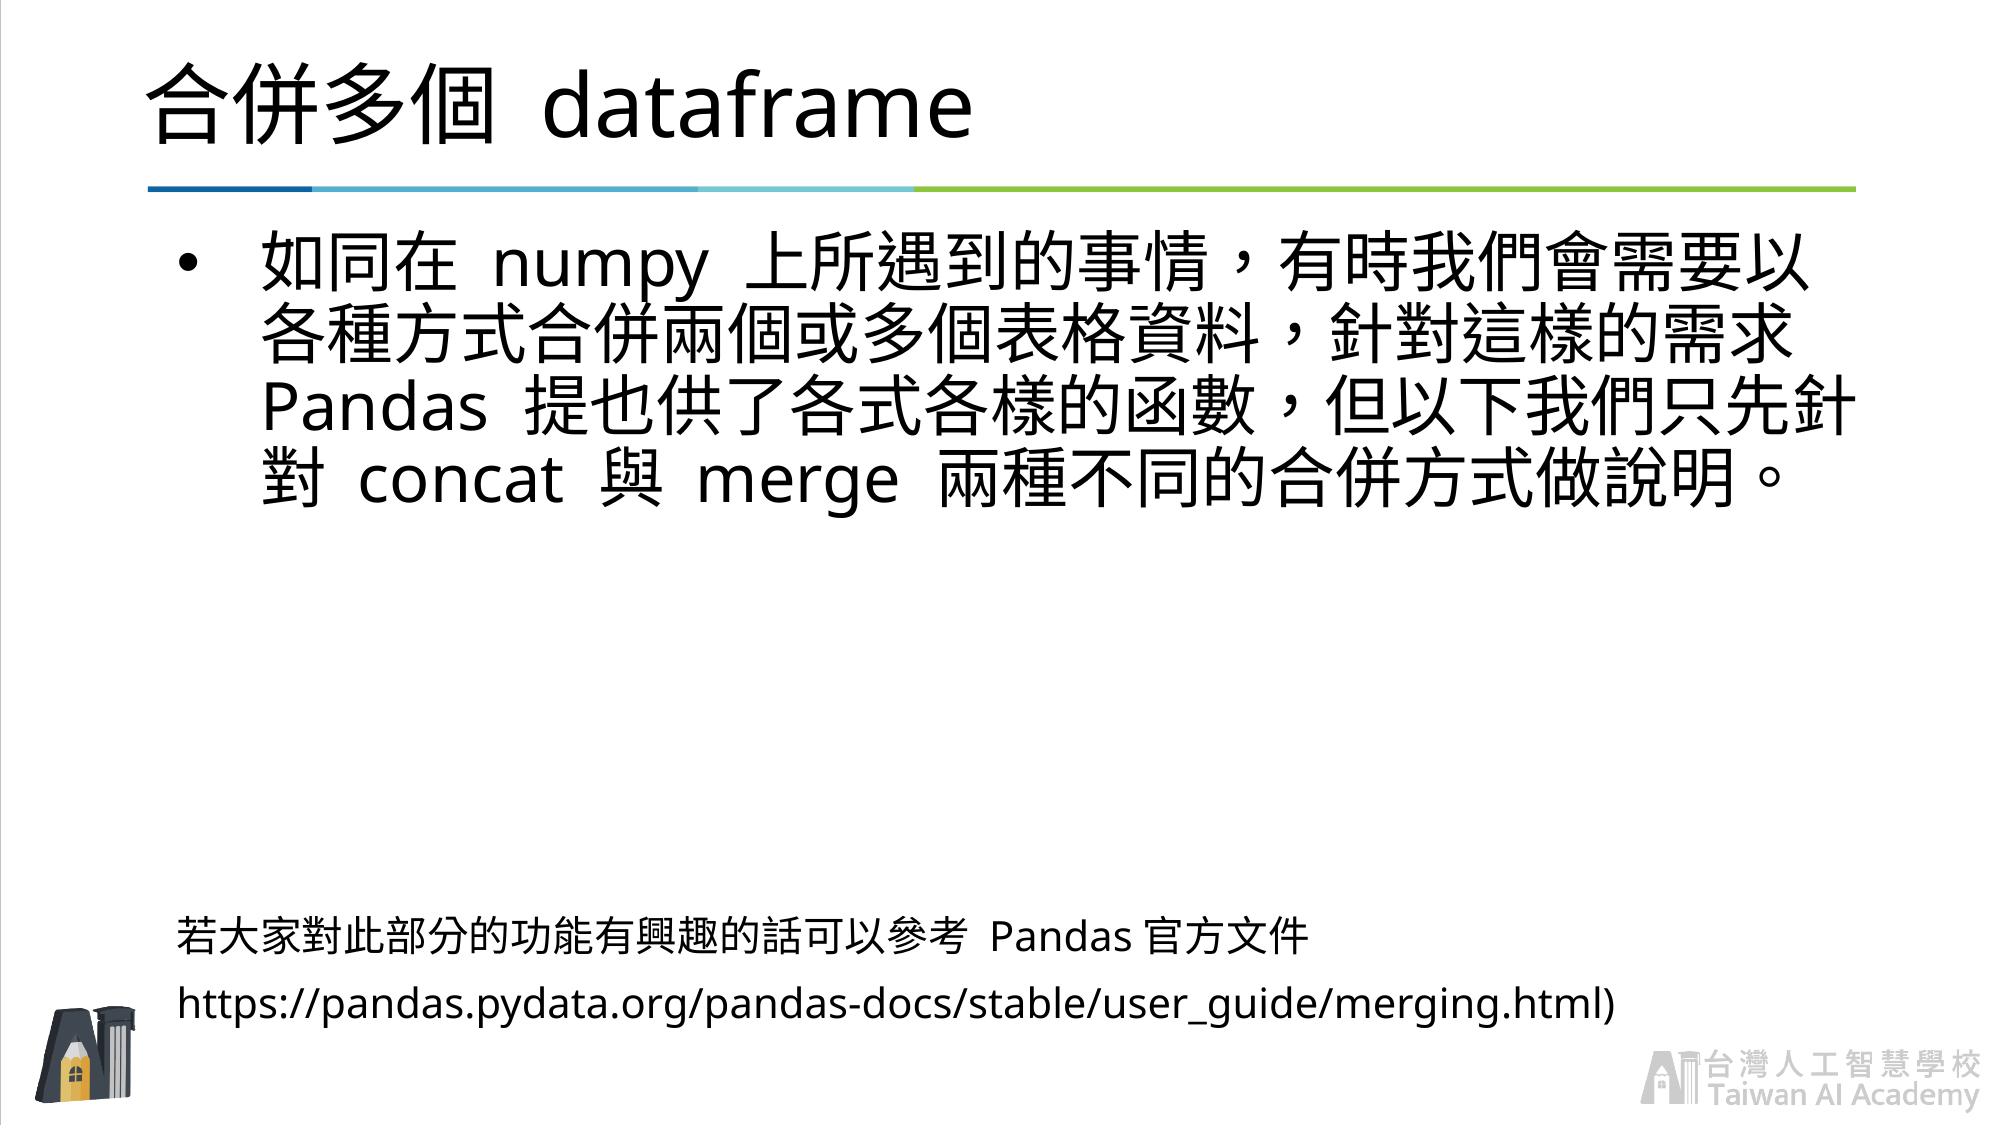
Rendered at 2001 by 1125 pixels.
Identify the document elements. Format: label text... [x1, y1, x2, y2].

picture [0, 0, 2001, 1125]
list 如同在 numpy 上所遇到的事情，有時我們會需要以各種方式合併兩個或多個表格資料，針對這樣的需求 Pandas 提也供了各式各樣的函數，但以下我們只先針對 concat 與 merge 兩種不同的合併方式做說明。 若大家對此部分的功能有興趣的話可以參考 Pandas官方文件 https://pandas.pydata.org/pandas-docs/stable/user_guide/merging.html) [148, 223, 1886, 1028]
title 合併多個 dataframe [131, 28, 1904, 190]
